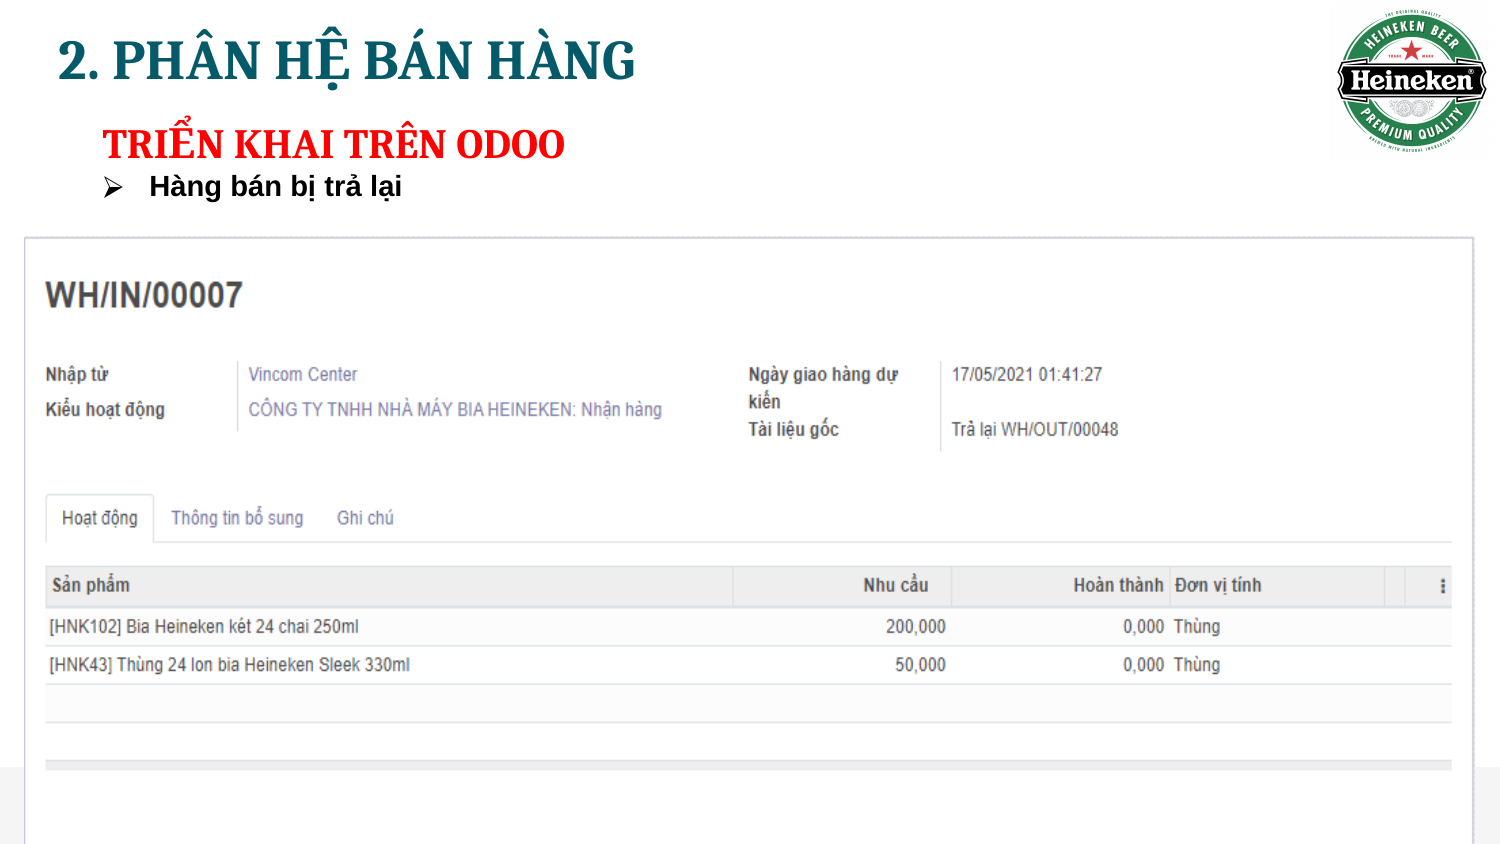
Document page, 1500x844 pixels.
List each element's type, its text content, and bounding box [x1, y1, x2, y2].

picture [1330, 2, 1494, 160]
text_box 2. PHÂN HỆ BÁN HÀNG [43, 15, 819, 99]
text_box TRIỂN KHAI TRÊN ODOO Hàng bán bị trả lại [87, 109, 1263, 210]
picture [24, 236, 1476, 844]
